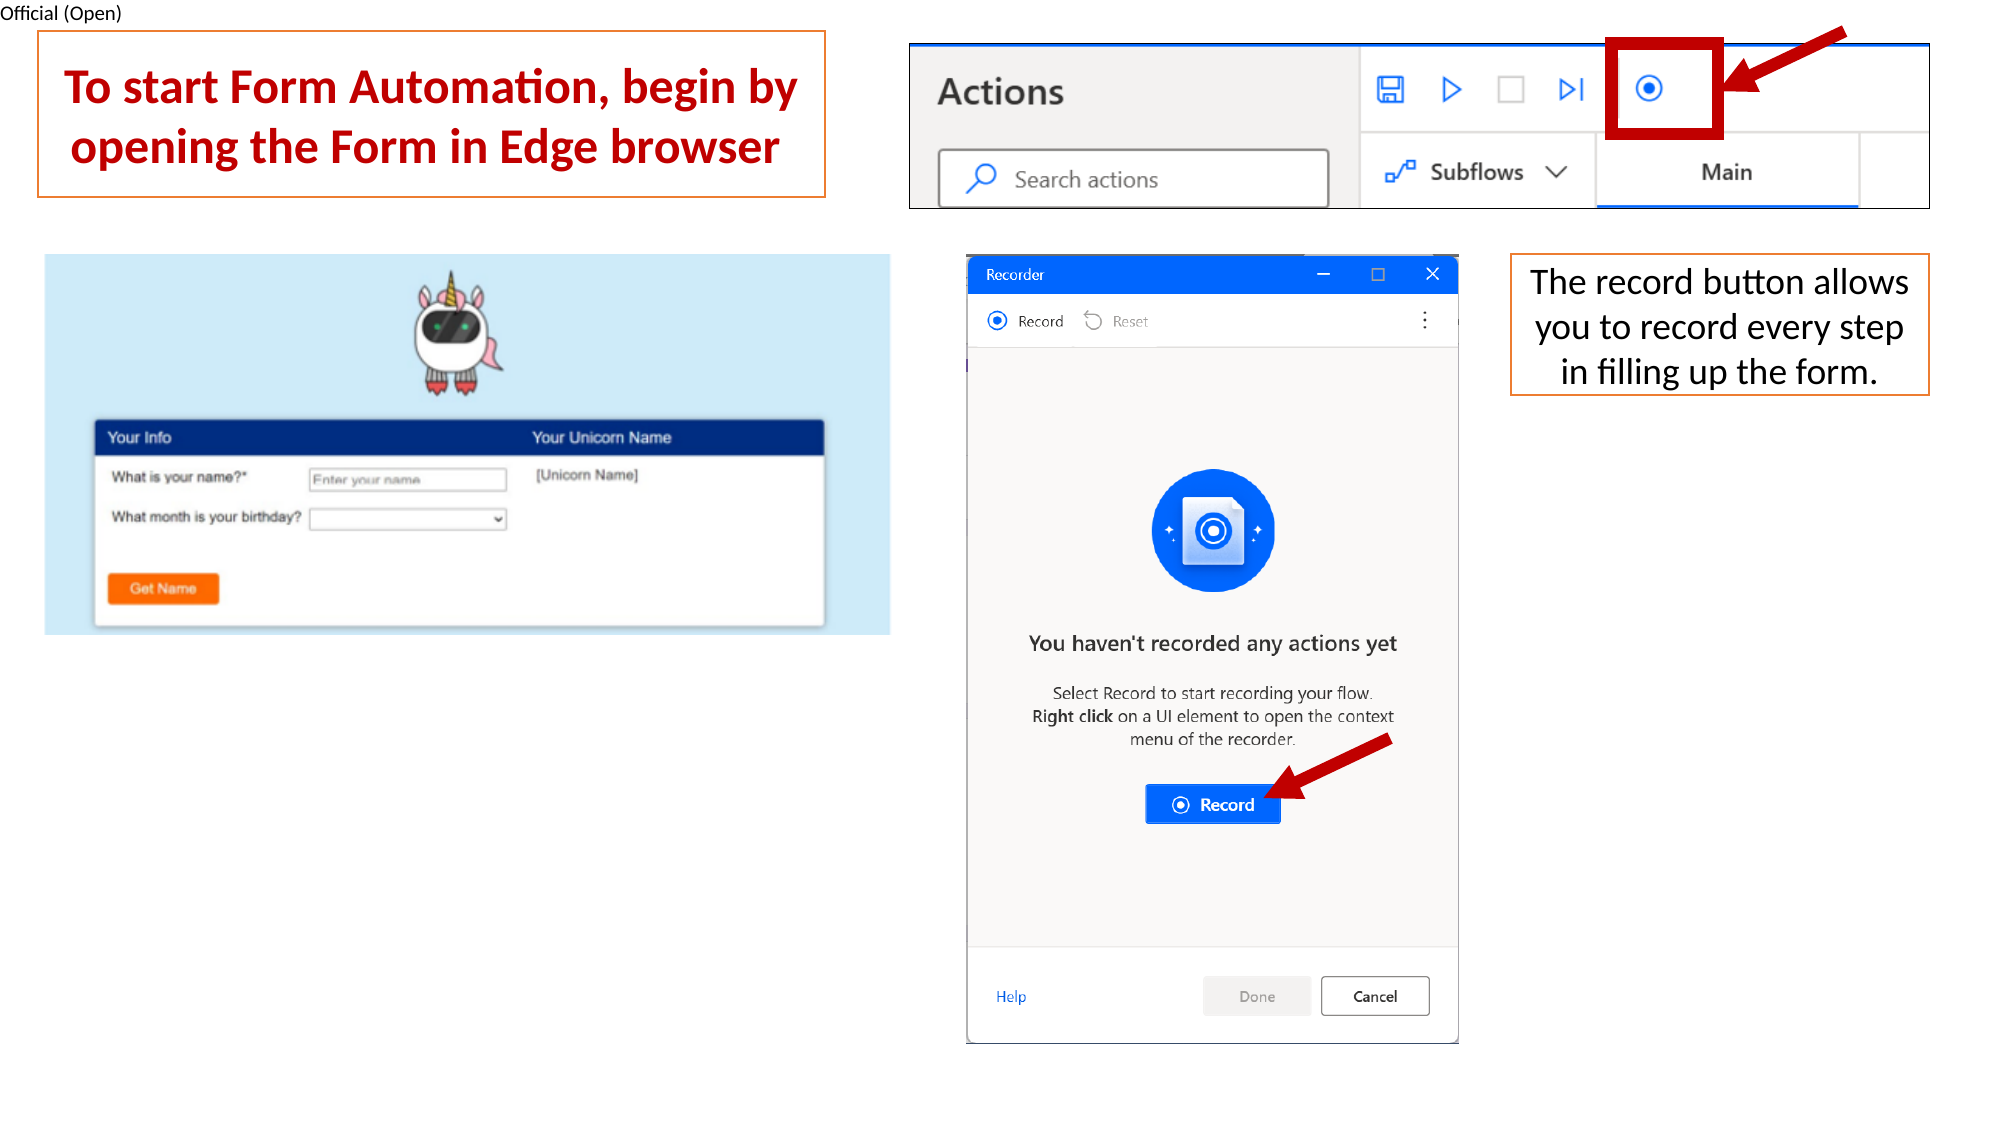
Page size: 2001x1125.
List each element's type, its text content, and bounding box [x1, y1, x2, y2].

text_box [908, 31, 1930, 1044]
picture [37, 254, 893, 635]
text_box To start Form Automation, begin by opening the Form in Edge browser [37, 30, 826, 198]
